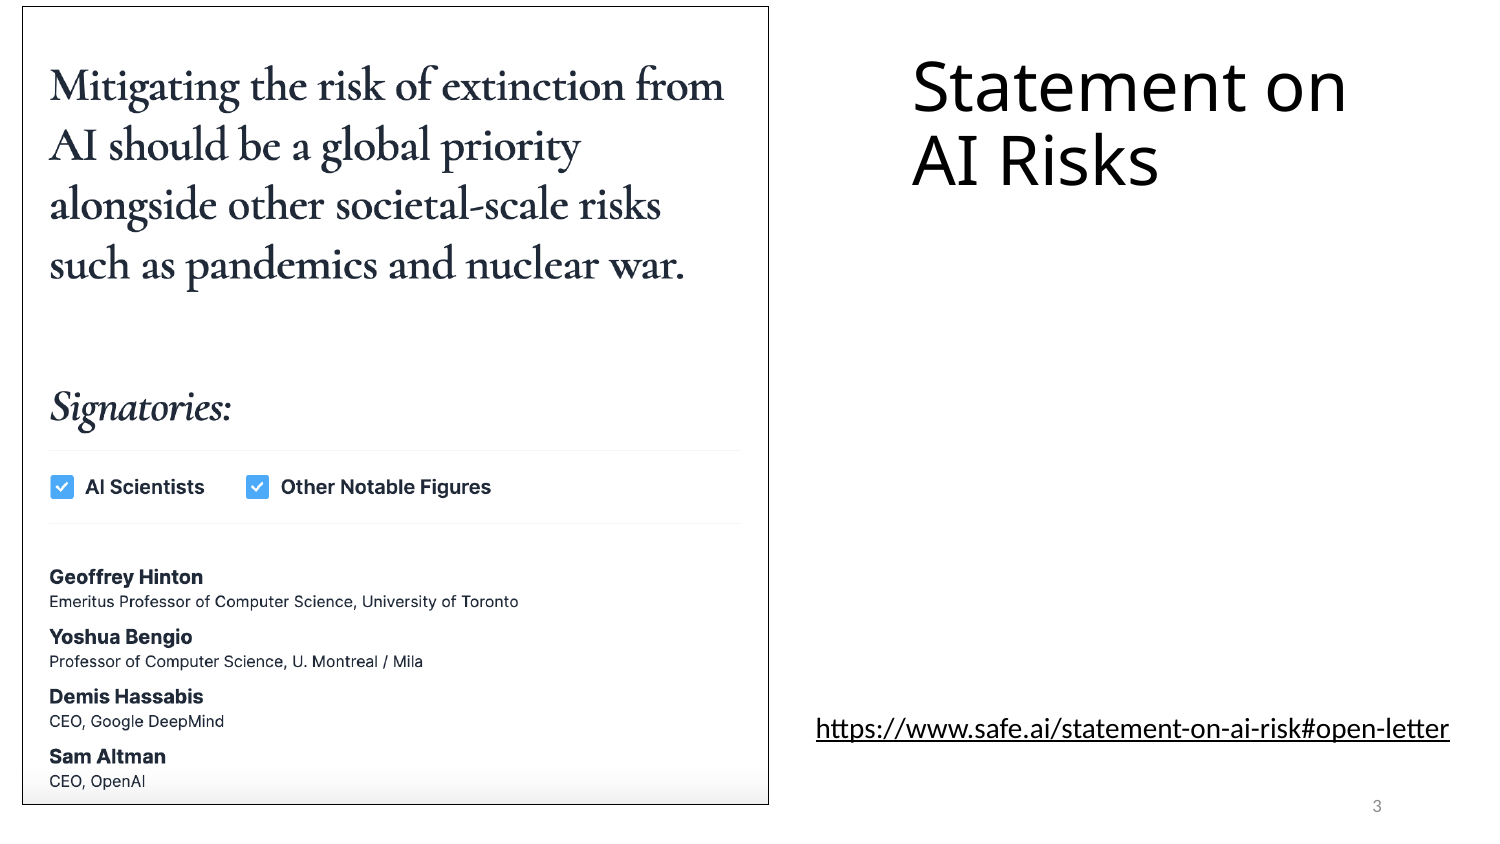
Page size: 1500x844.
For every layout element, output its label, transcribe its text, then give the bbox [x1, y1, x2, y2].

text_box Statement on AI Risks [897, 44, 1397, 208]
picture [22, 6, 769, 805]
text_box https://www.safe.ai/statement-on-ai-risk#open-letter [800, 701, 1472, 752]
slide_number 3 [1059, 782, 1397, 827]
